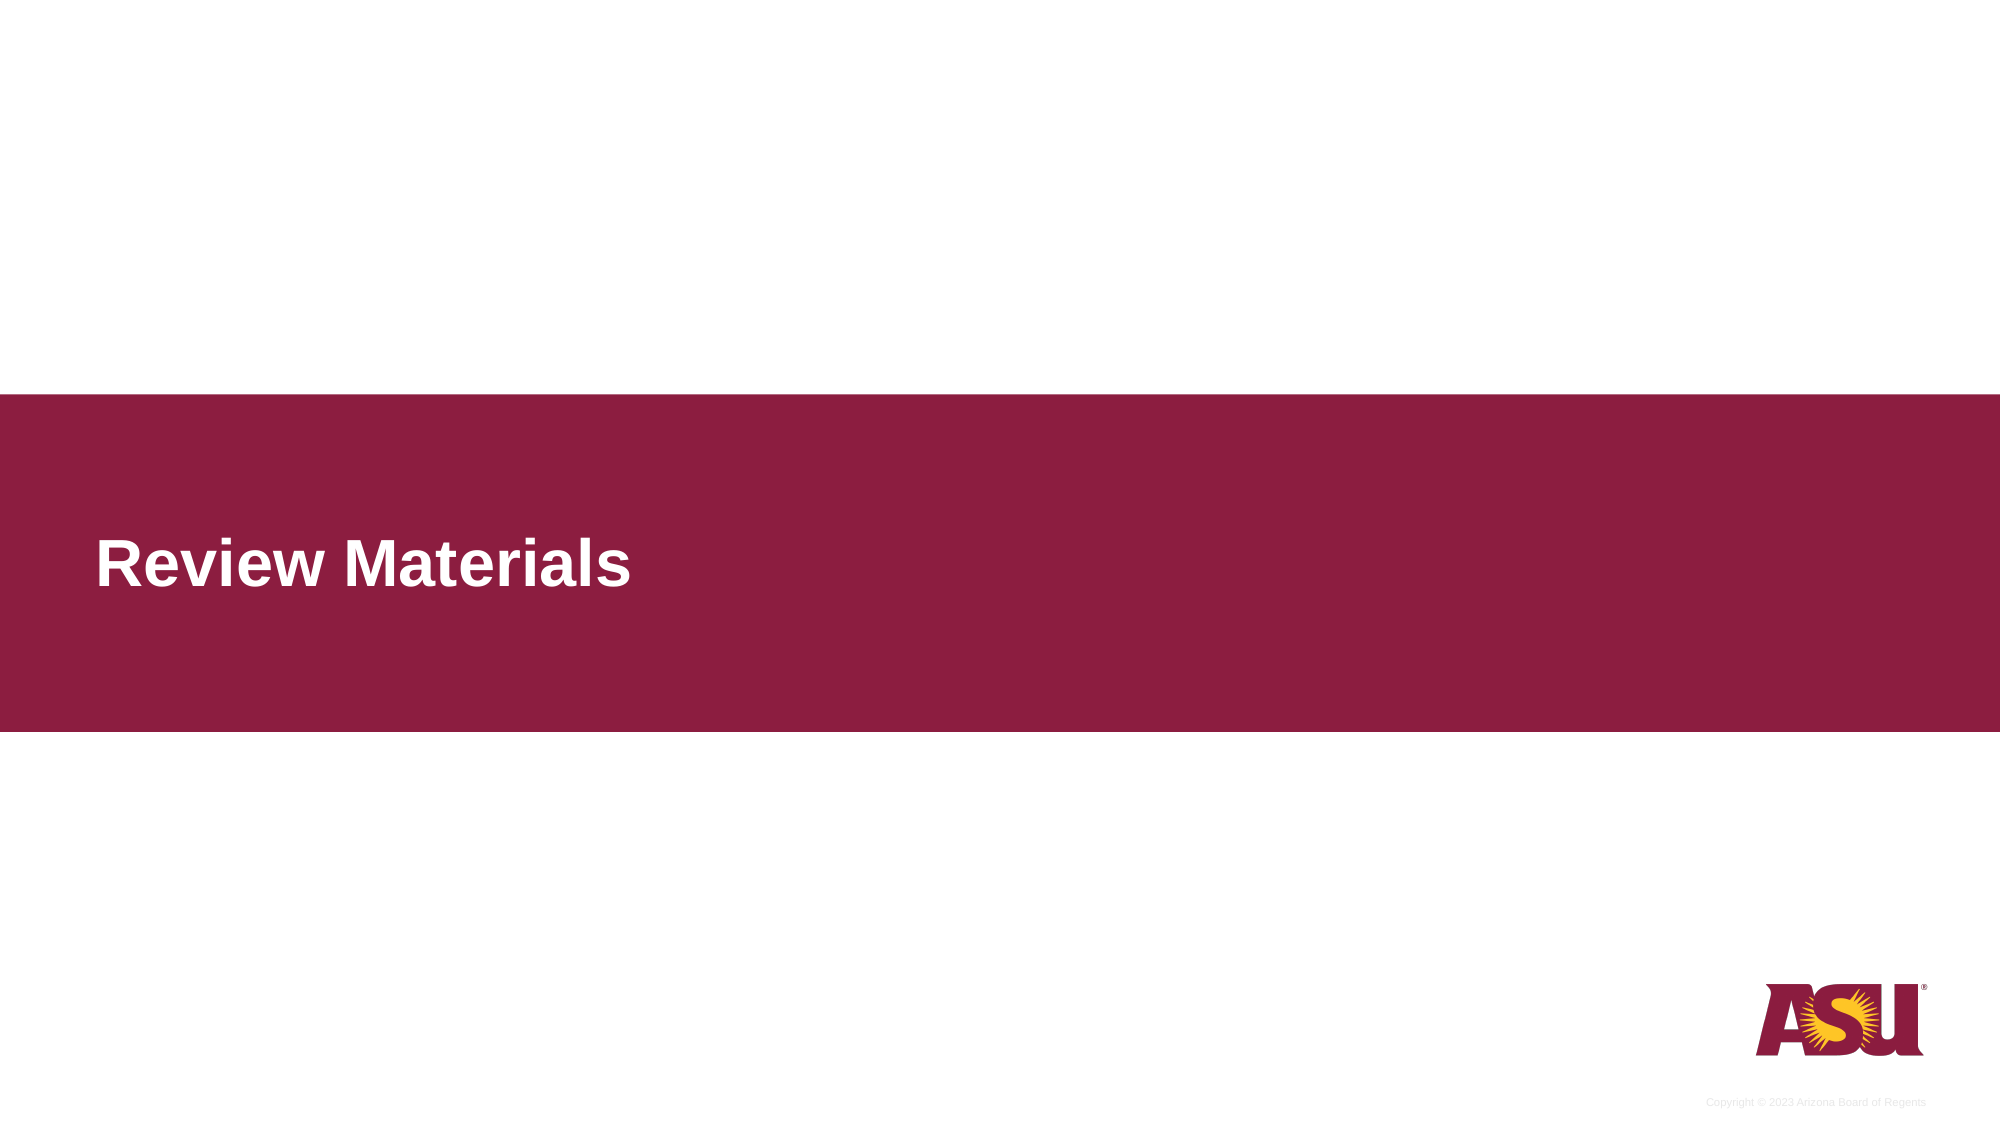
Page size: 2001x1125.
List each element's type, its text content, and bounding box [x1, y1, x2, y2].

picture [1720, 948, 1938, 1091]
title Review Materials [95, 397, 1925, 732]
